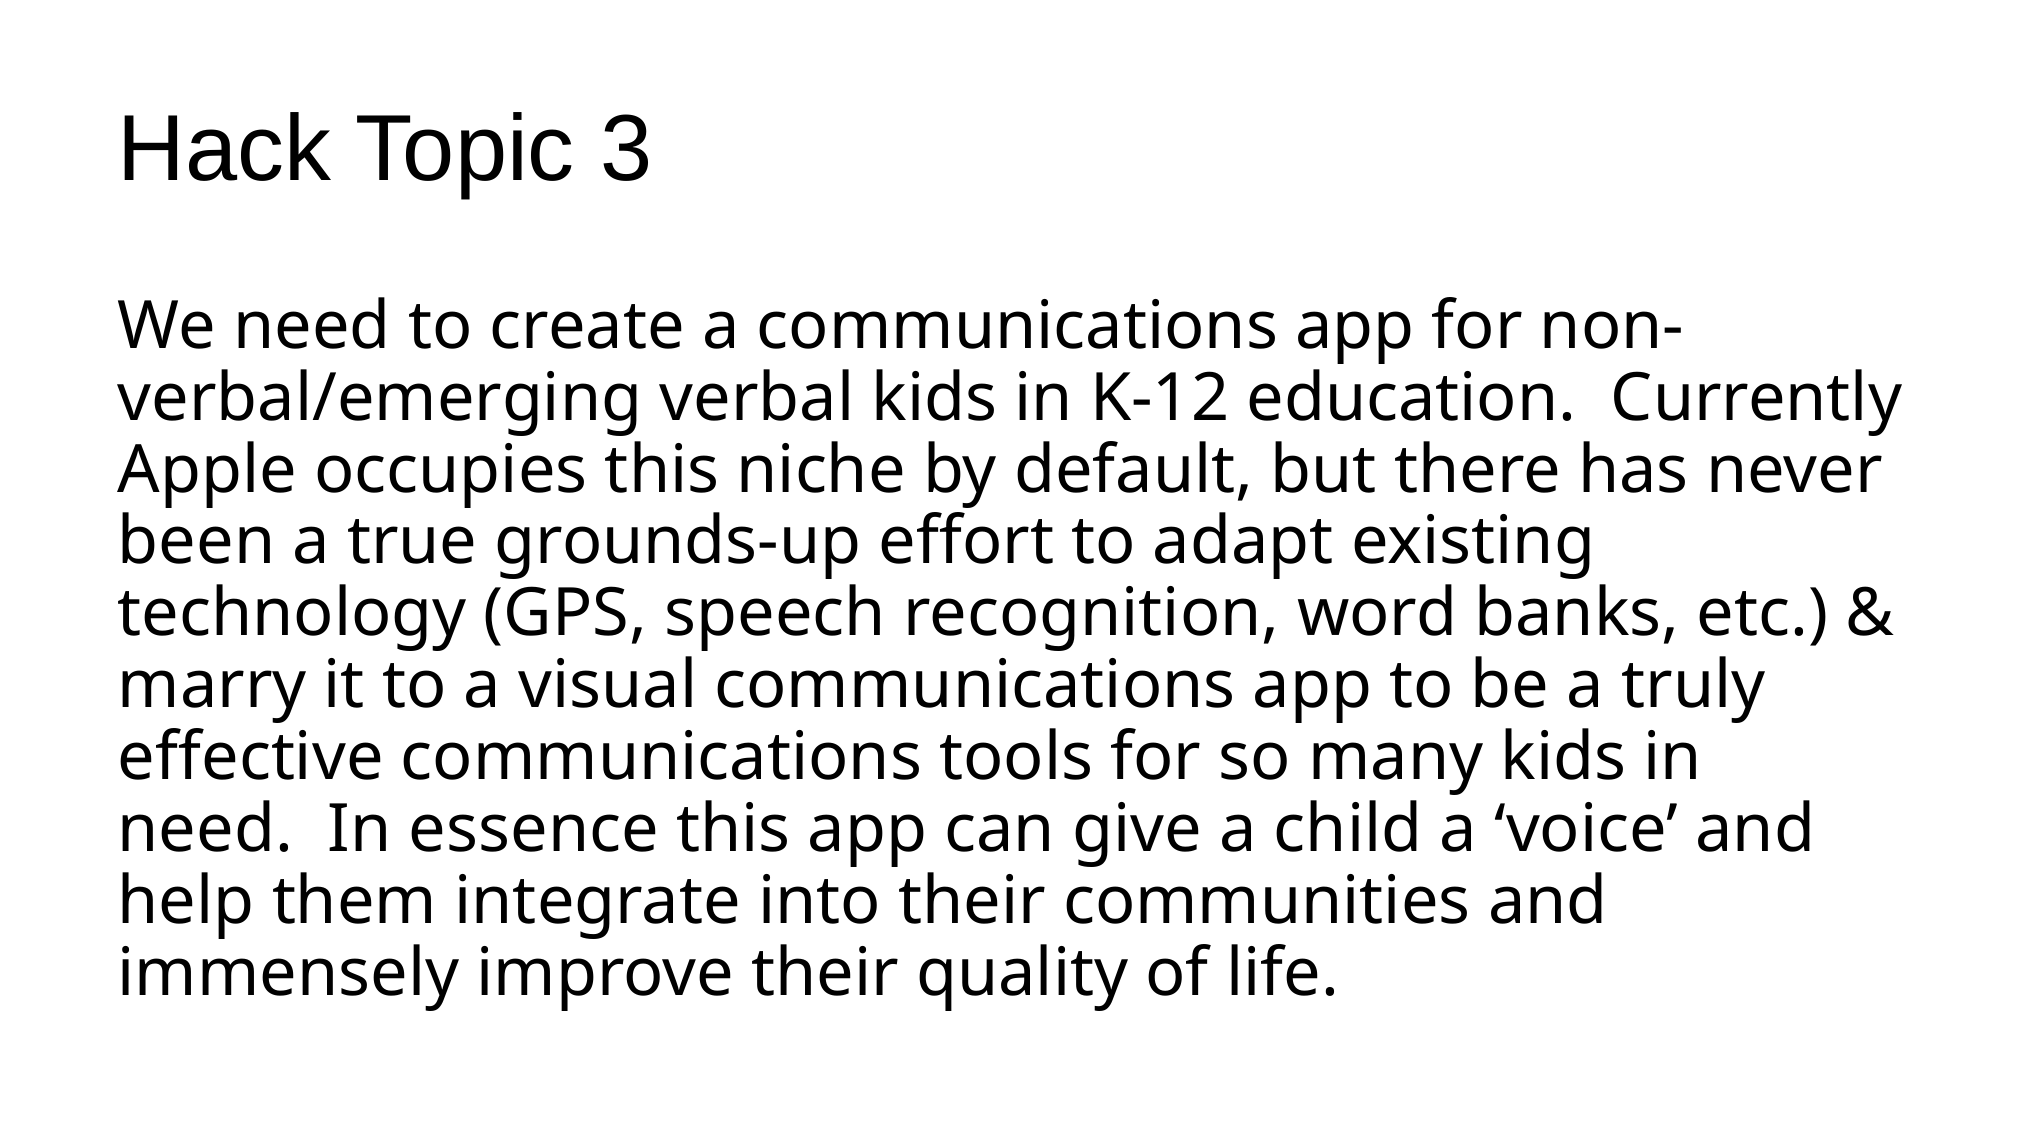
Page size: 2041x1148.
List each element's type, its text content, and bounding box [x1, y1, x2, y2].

list We need to create a communications app for non-verbal/emerging verbal kids in K-12 education. Currently Apple occupies this niche by default, but there has never been a true grounds-up effort to adapt existing technology (GPS, speech recognition, word banks, etc.) & marry it to a visual communications app to be a truly effective communications tools for so many kids in need. In essence this app can give a child a ‘voice’ and help them integrate into their communities and immensely improve their quality of life.​​ [102, 283, 1921, 1012]
title Hack Topic 3 [102, 39, 1921, 262]
